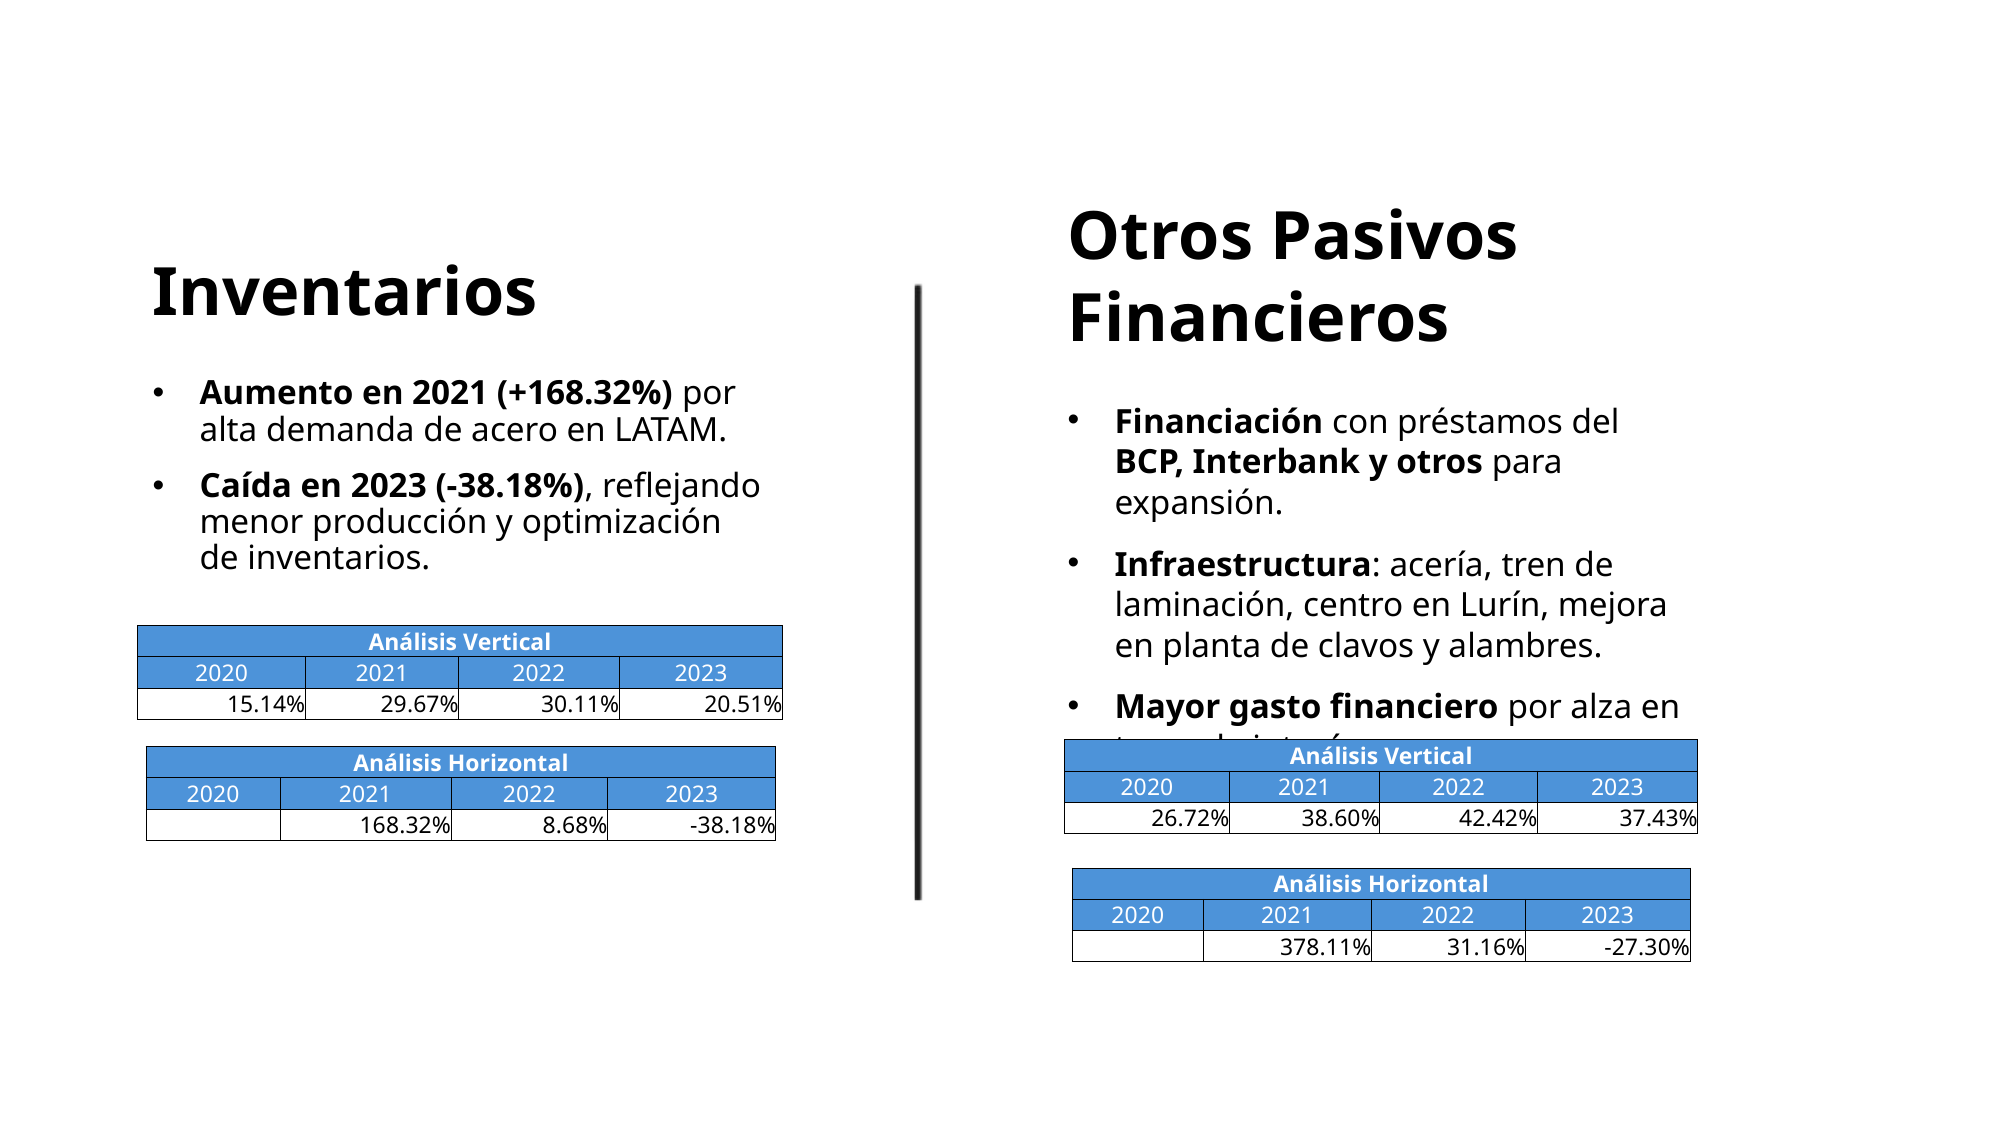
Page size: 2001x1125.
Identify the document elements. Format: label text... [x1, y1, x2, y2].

table_cell [1102, 931, 1203, 961]
text_box Financiación con préstamos del BCP, Interbank y otros para expansión. Infraestructura: acería, tren de laminación, centro en Lurín, mejora en planta de clavos y alambres. Mayor gasto financiero por alza en tasas de interés. [1102, 393, 1698, 739]
table_cell 2022 [1372, 900, 1525, 930]
text_box Otros Pasivos Financieros [1052, 102, 1698, 365]
table_cell 2022 [459, 657, 619, 688]
table_cell 2021 [1204, 900, 1371, 930]
list Aumento en 2021 (+168.32%) por alta demanda de acero en LATAM. Caída en 2023 (-38.18%), reflejando menor producción y optimización de inventarios. [137, 720, 756, 963]
table_cell -38.18% [608, 810, 756, 840]
table_cell 2023 [620, 657, 756, 688]
table_cell 31.16% [1372, 931, 1525, 961]
table_header Análisis Vertical [1102, 740, 1697, 771]
table_cell 168.32% [281, 810, 451, 840]
table_header Análisis Horizontal [1102, 869, 1690, 899]
table_cell -27.30% [1526, 931, 1690, 961]
table_cell 2021 [306, 657, 458, 688]
table_cell 20.51% [620, 689, 756, 719]
table_cell 29.67% [306, 689, 458, 719]
table_cell 2021 [281, 778, 451, 809]
table_cell 378.11% [1204, 931, 1371, 961]
table_cell 2020 [1102, 900, 1203, 930]
table_cell 2022 [452, 778, 607, 809]
table_cell 2020 [147, 778, 280, 809]
table_cell 38.60% [1230, 803, 1379, 833]
table_cell 37.43% [1538, 803, 1697, 833]
table_cell 2023 [608, 778, 756, 809]
table_cell 2020 [1102, 772, 1229, 802]
table_cell 42.42% [1380, 803, 1537, 833]
table_cell 8.68% [452, 810, 607, 840]
picture [756, 204, 1102, 979]
text_box Financiación con préstamos del BCP, Interbank y otros para expansión. Infraestructura: acería, tren de laminación, centro en Lurín, mejora en planta de clavos y alambres. Mayor gasto financiero por alza en tasas de interés. [1052, 834, 1698, 991]
table_cell [147, 810, 280, 840]
table_header Análisis Vertical [138, 626, 756, 656]
table_cell 2020 [138, 657, 305, 688]
table_header Análisis Horizontal [147, 747, 756, 777]
table_cell 30.11% [459, 689, 619, 719]
list Aumento en 2021 (+168.32%) por alta demanda de acero en LATAM. Caída en 2023 (-38.18%), reflejando menor producción y optimización de inventarios. [137, 368, 756, 625]
table_cell 2022 [1380, 772, 1537, 802]
table_cell 2023 [1526, 900, 1690, 930]
table_cell 26.72% [1102, 803, 1229, 833]
title Inventarios [137, 75, 783, 338]
table_cell 15.14% [138, 689, 305, 719]
table_cell 2023 [1538, 772, 1697, 802]
table_cell 2021 [1230, 772, 1379, 802]
